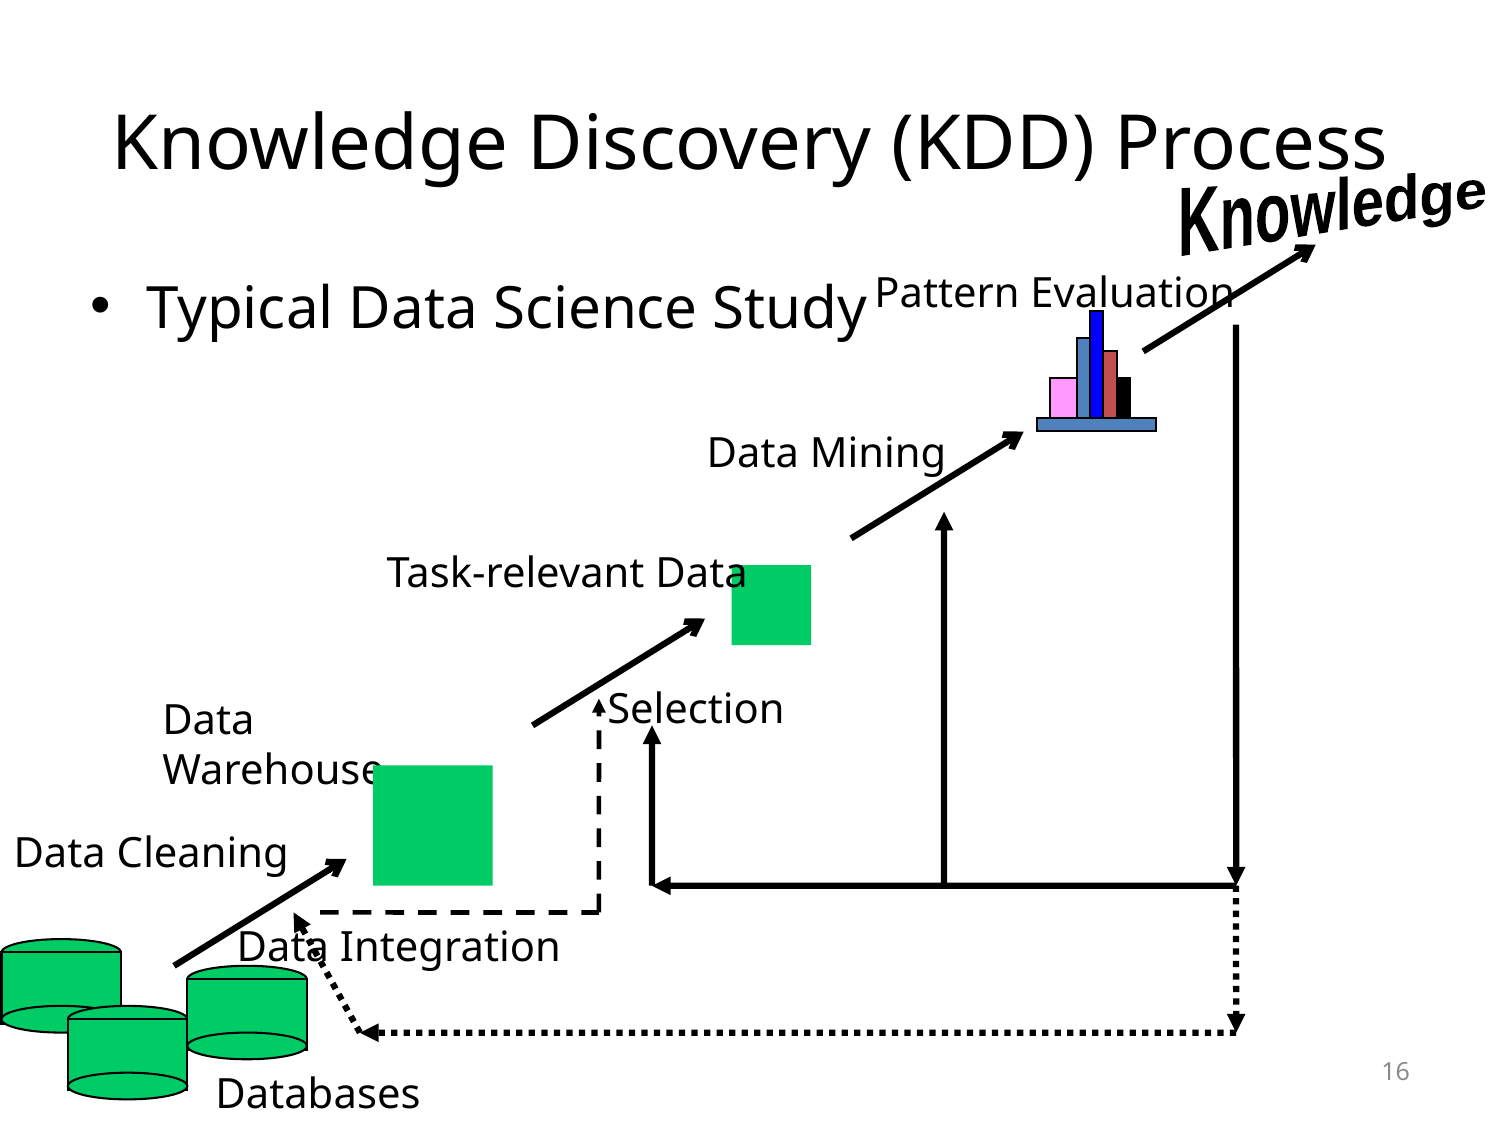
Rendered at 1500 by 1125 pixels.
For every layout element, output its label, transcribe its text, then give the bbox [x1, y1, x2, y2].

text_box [1, 169, 1486, 1125]
title Knowledge Discovery (KDD) Process [75, 45, 1425, 168]
